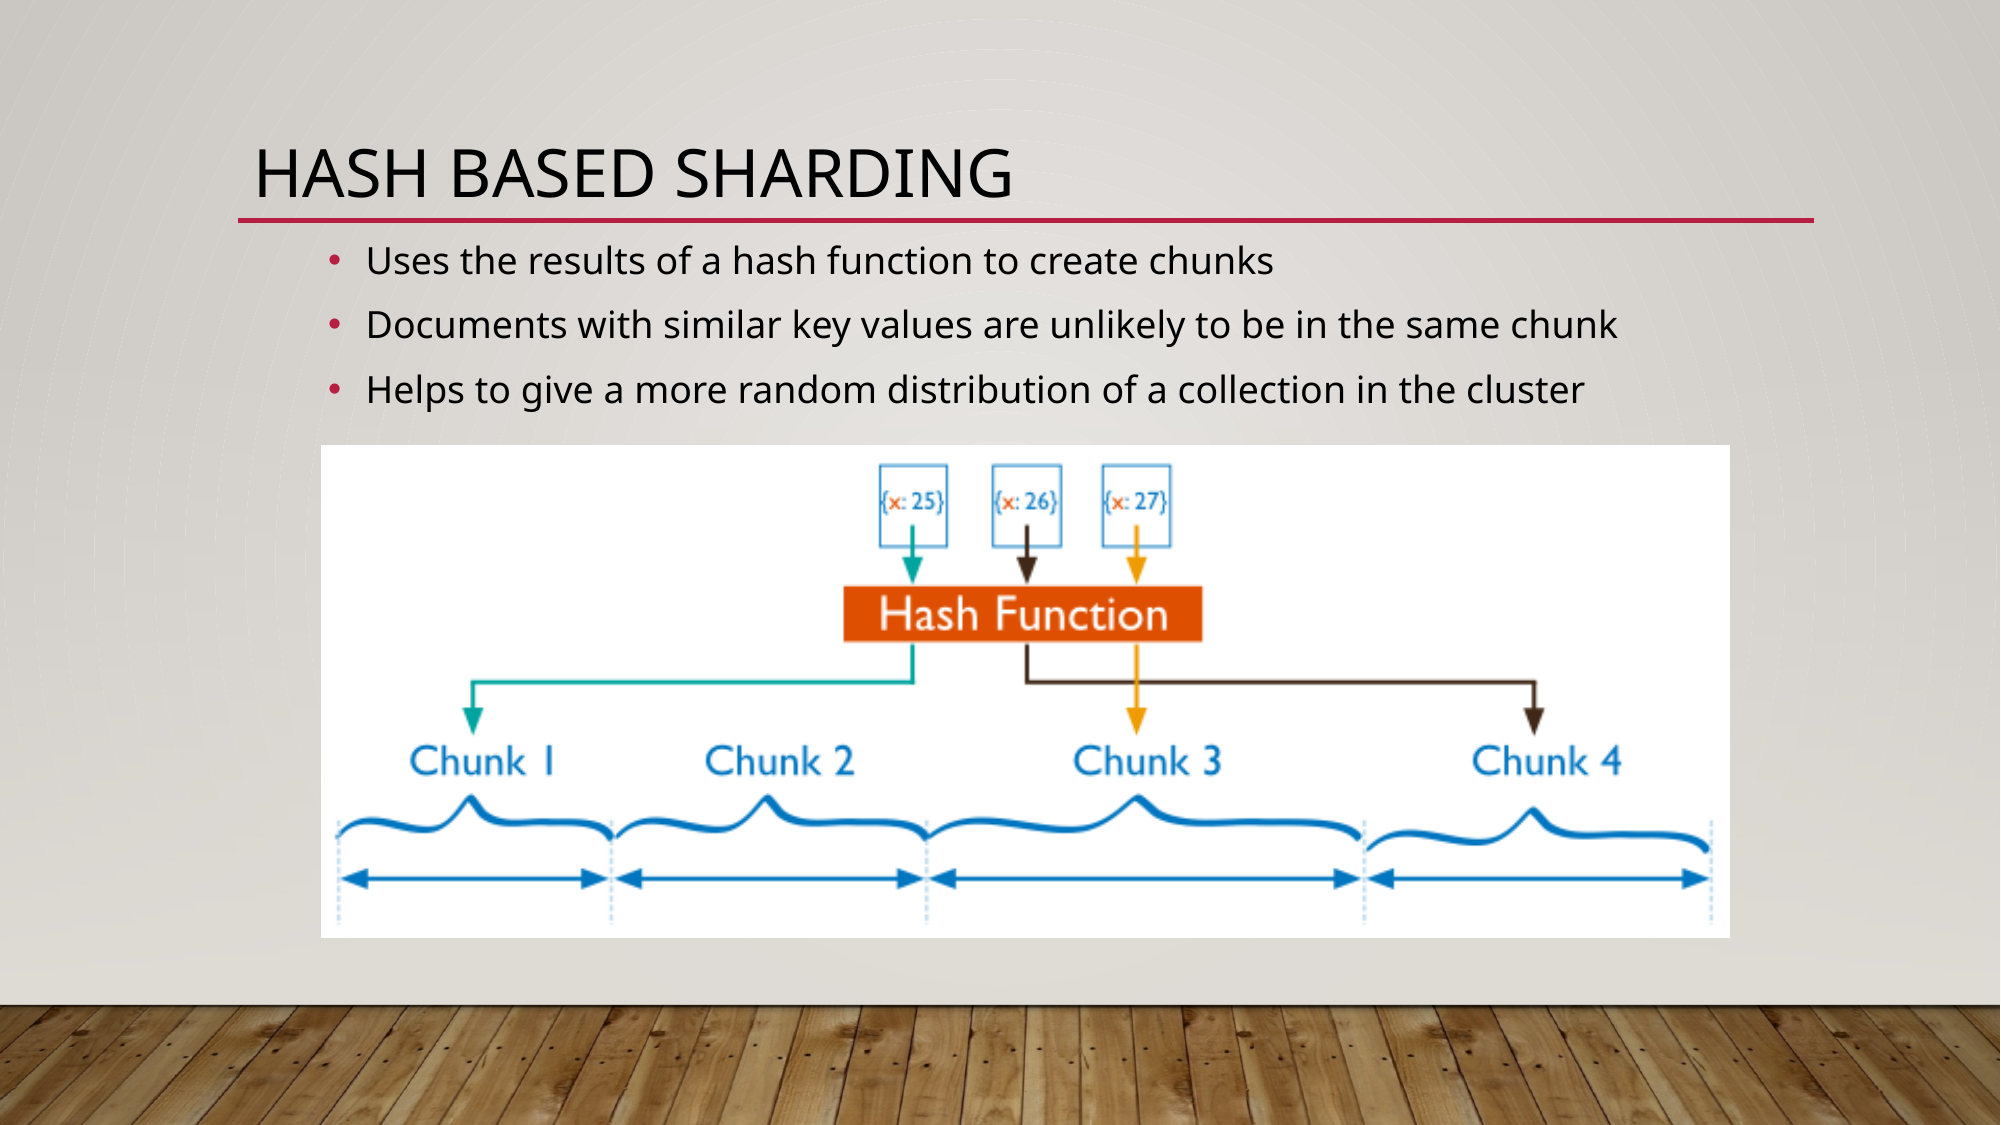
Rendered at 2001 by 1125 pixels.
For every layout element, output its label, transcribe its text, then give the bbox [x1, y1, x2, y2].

picture [0, 1005, 2000, 1125]
title Hash Based Sharding [238, 131, 1814, 220]
picture [321, 445, 1731, 938]
list Uses the results of a hash function to create chunks Documents with similar key values are unlikely to be in the same chunk Helps to give a more random distribution of a collection in the cluster [238, 220, 1814, 897]
